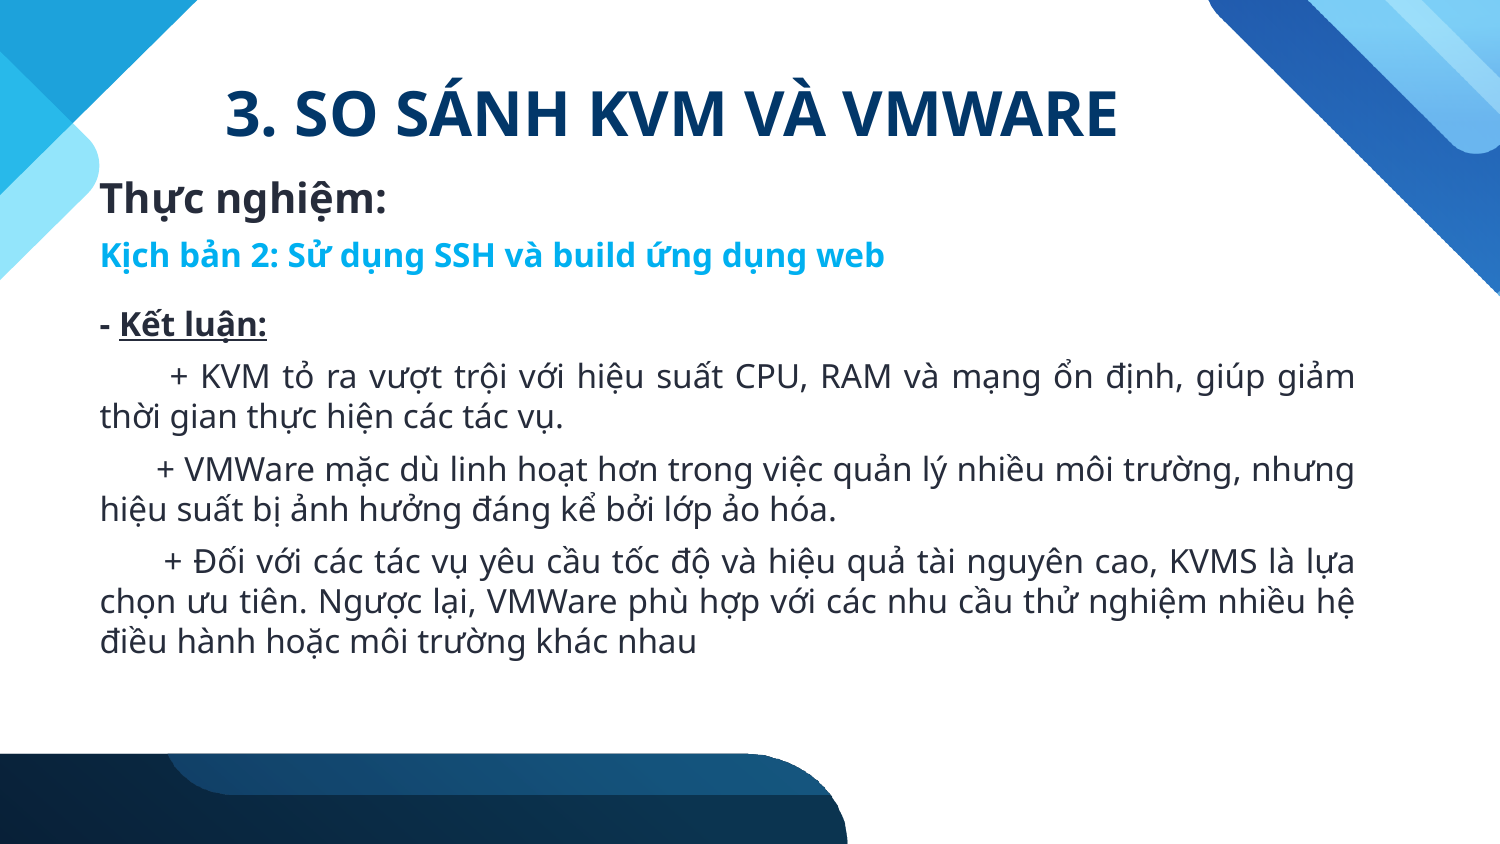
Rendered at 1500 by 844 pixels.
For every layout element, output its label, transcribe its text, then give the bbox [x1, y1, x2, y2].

title 3. SO SÁNH KVM VÀ VMWARE [210, 59, 1171, 156]
picture [0, 744, 898, 844]
text_box - Kết luận: + KVM tỏ ra vượt trội với hiệu suất CPU, RAM và mạng ổn định, giúp giảm thời gian thực hiện các tác vụ. + VMWare mặc dù linh hoạt hơn trong việc quản lý nhiều môi trường, nhưng hiệu suất bị ảnh hưởng đáng kể bởi lớp ảo hóa. + Đối với các tác vụ yêu cầu tốc độ và hiệu quả tài nguyên cao, KVMS là lựa chọn ưu tiên. Ngược lại, VMWare phù hợp với các nhu cầu thử nghiệm nhiều hệ điều hành hoặc môi trường khác nhau [84, 288, 1373, 701]
picture [1176, 0, 1500, 345]
subtitle Thực nghiệm: [84, 156, 1171, 219]
text_box Kịch bản 2: Sử dụng SSH và build ứng dụng web [84, 219, 1171, 288]
